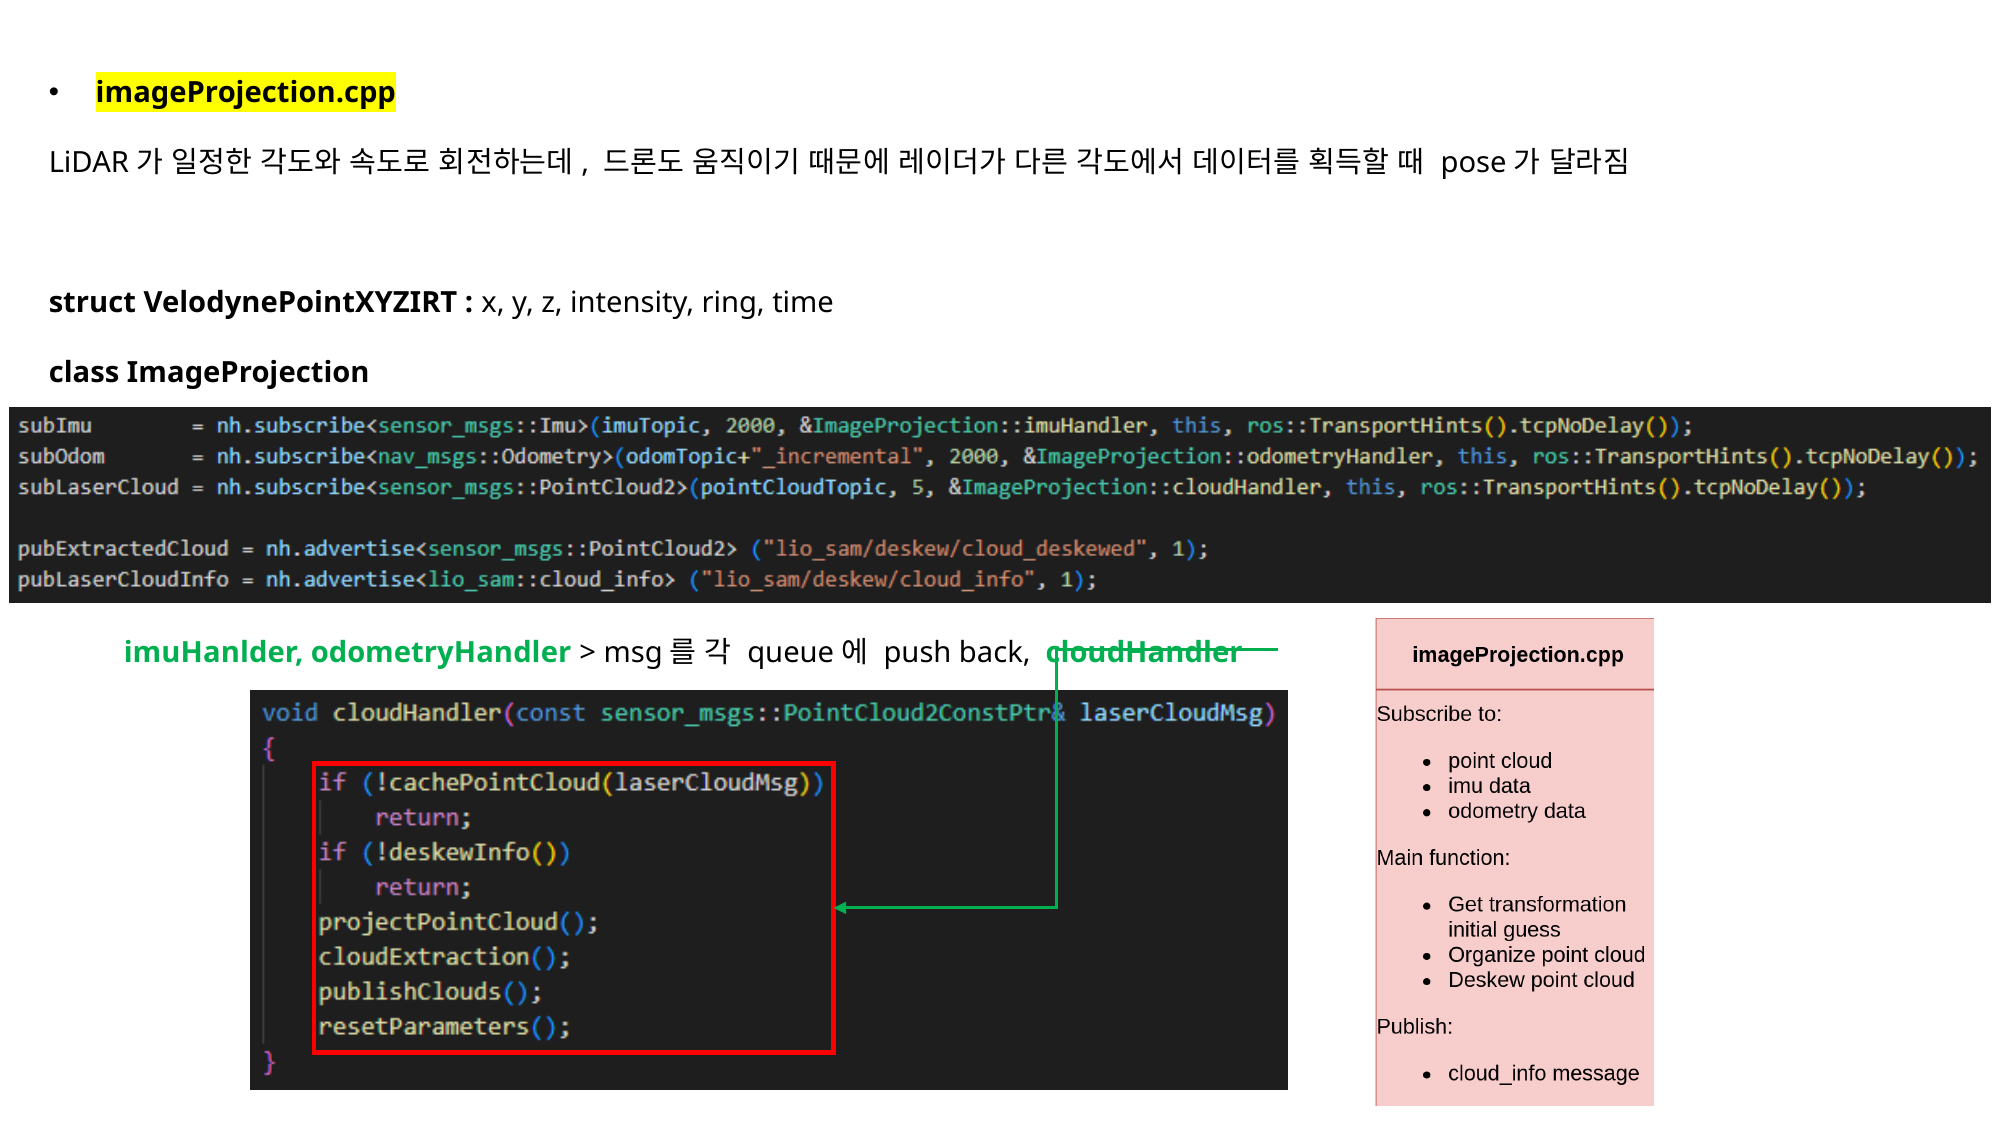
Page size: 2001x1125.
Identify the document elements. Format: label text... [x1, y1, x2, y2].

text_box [250, 690, 1288, 1090]
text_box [833, 649, 1278, 908]
picture [1375, 618, 1654, 1106]
picture [8, 407, 1991, 603]
text_box imageProjection.cpp LiDAR가 일정한 각도와 속도로 회전하는데, 드론도 움직이기 때문에 레이더가 다른 각도에서 데이터를 획득할 때 pose가 달라짐 struct VelodynePointXYZIRT : x, y, z, intensity, ring, time class ImageProjection imuHanlder, odometryHandler > msg를 각 queue에 push back, cloudHandler [33, 18, 1967, 407]
text_box imageProjection.cpp LiDAR가 일정한 각도와 속도로 회전하는데, 드론도 움직이기 때문에 레이더가 다른 각도에서 데이터를 획득할 때 pose가 달라짐 struct VelodynePointXYZIRT : x, y, z, intensity, ring, time class ImageProjection imuHanlder, odometryHandler > msg를 각 queue에 push back, cloudHandler [33, 603, 1967, 689]
